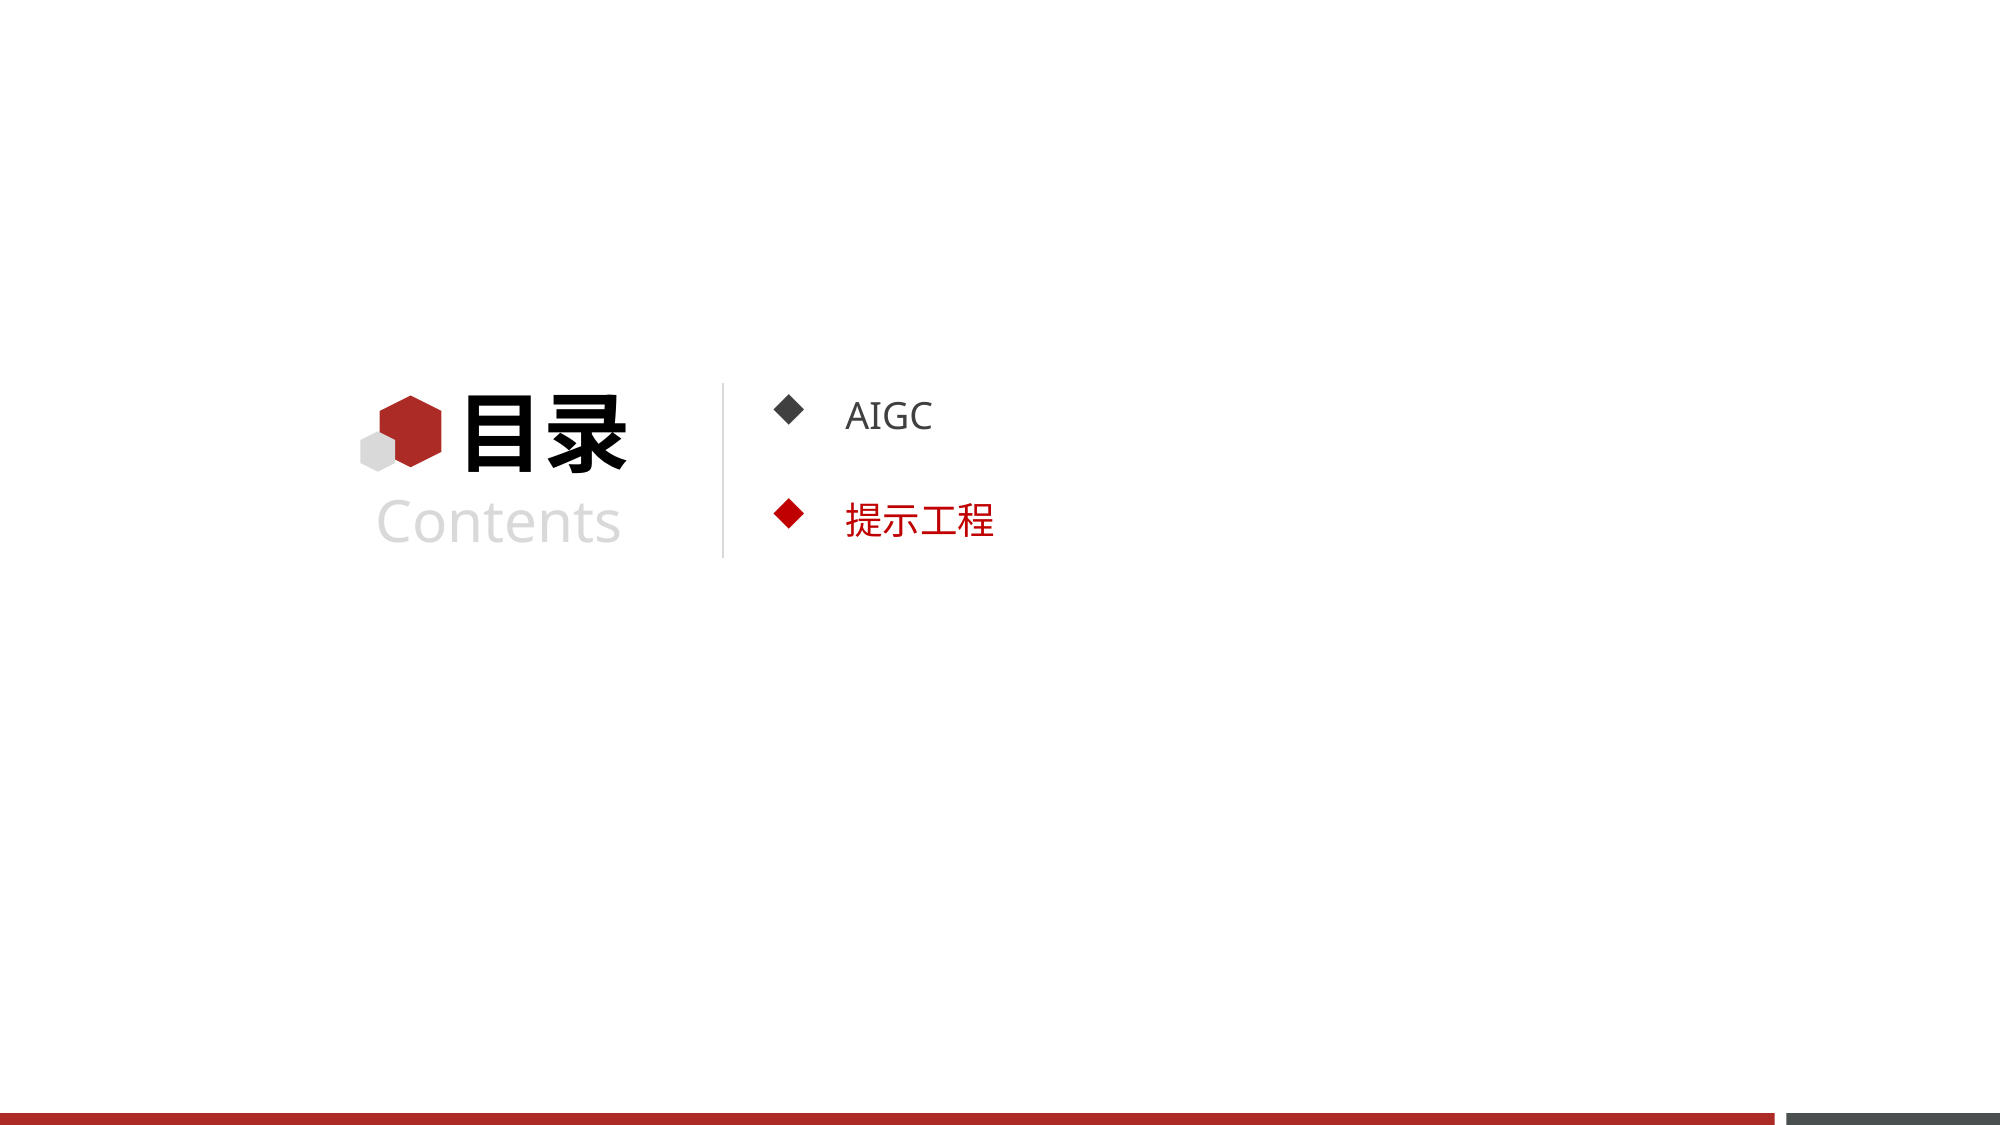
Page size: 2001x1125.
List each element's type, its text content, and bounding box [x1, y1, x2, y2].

text_box AIGC [755, 339, 1736, 444]
text_box 提示工程 [755, 444, 1736, 549]
